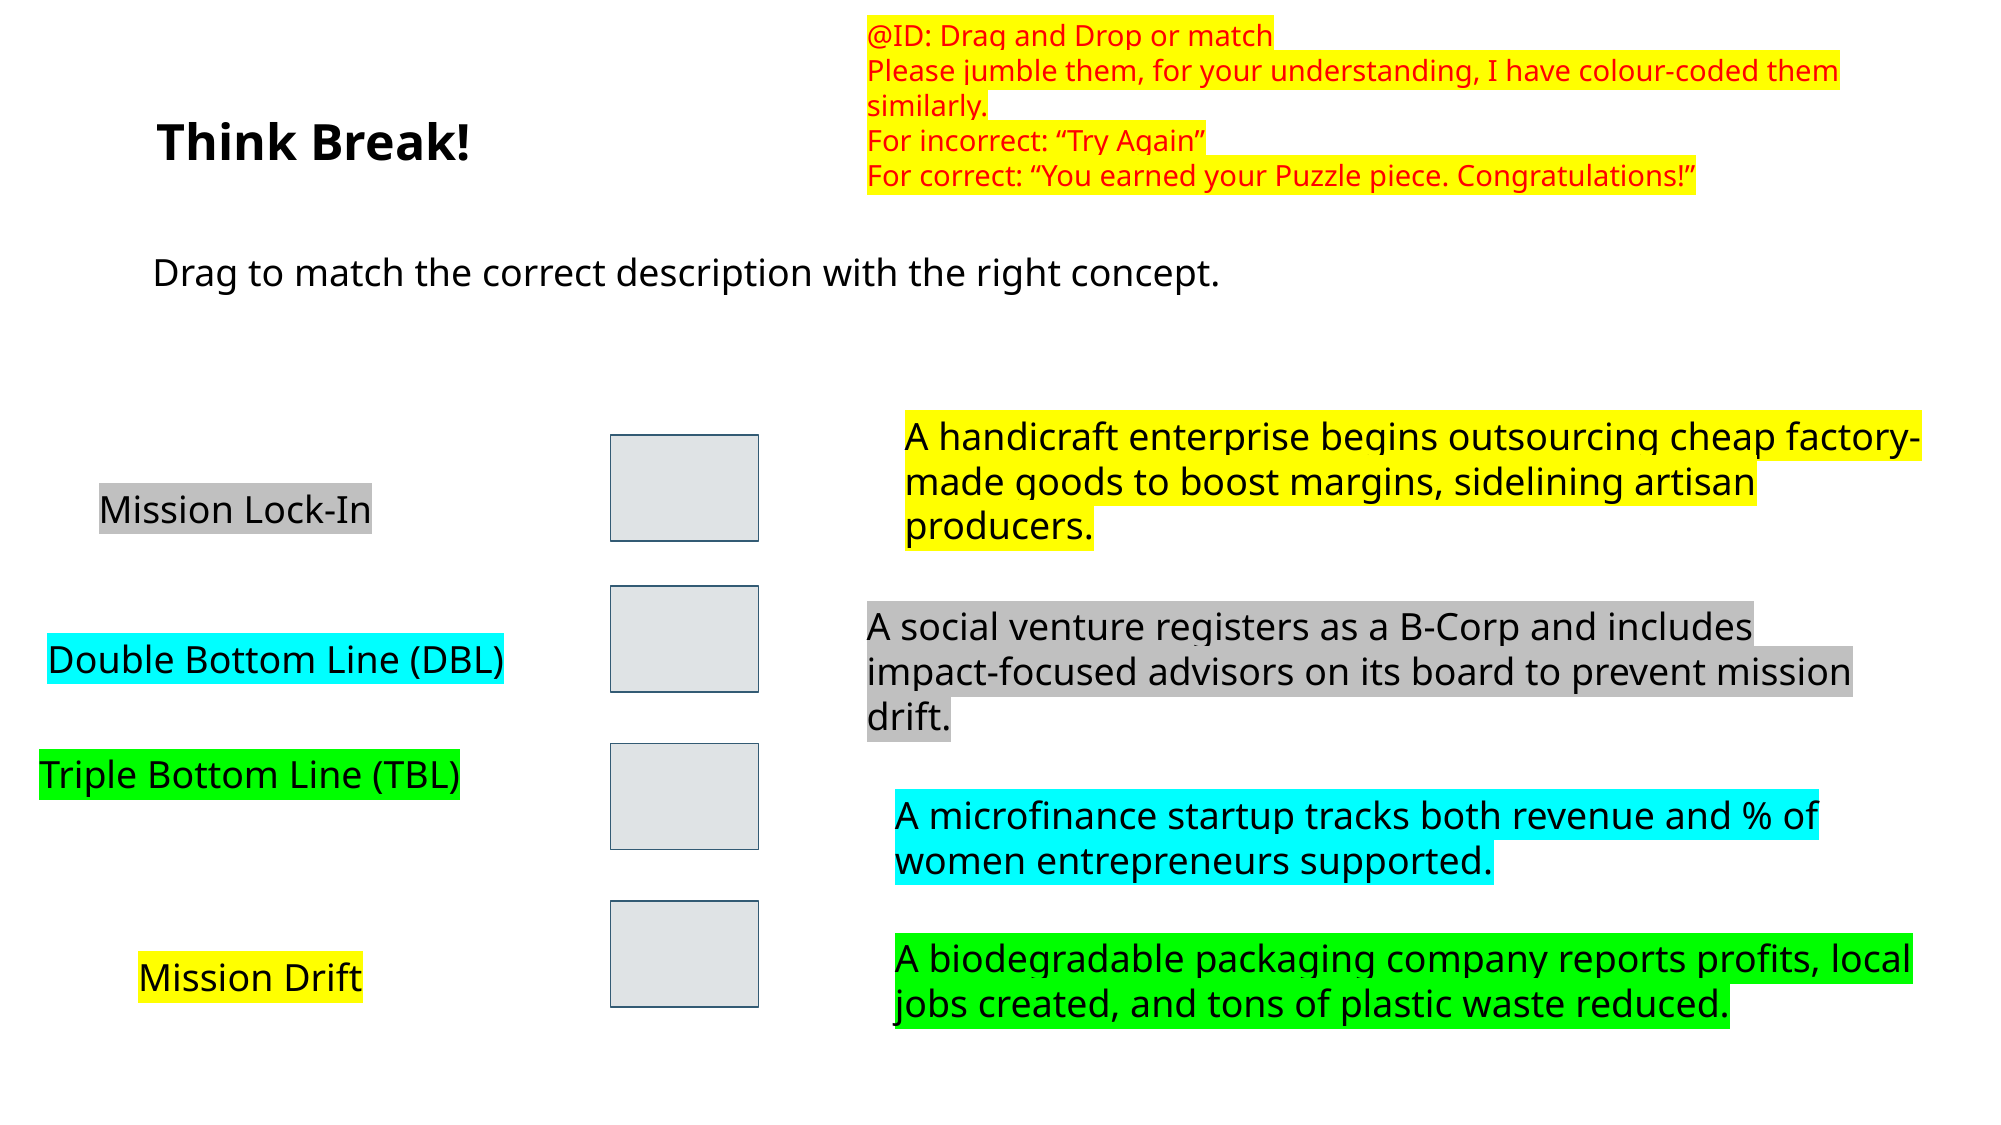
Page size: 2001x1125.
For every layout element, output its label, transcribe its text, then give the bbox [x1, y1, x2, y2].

text_box [610, 901, 759, 1008]
text_box Double Bottom Line (DBL) [32, 628, 610, 689]
text_box Mission Lock-In [83, 478, 595, 539]
text_box Think Break! [141, 102, 851, 178]
text_box Mission Drift [123, 946, 442, 1007]
text_box A microfinance startup tracks both revenue and % of women entrepreneurs supported. [879, 784, 1931, 890]
text_box @ID: Drag and Drop or match Please jumble them, for your understanding, I have colour-coded them similarly. For incorrect: “Try Again” For correct: “You earned your Puzzle piece. Congratulations!” [851, 9, 1887, 200]
text_box [610, 434, 759, 541]
text_box A handicraft enterprise begins outsourcing cheap factory-made goods to boost margins, sidelining artisan producers. [889, 404, 1941, 555]
text_box Drag to match the correct description with the right concept. [137, 241, 1863, 302]
text_box A social venture registers as a B-Corp and includes impact-focused advisors on its board to prevent mission drift. [851, 595, 1903, 746]
text_box [610, 743, 759, 850]
text_box A biodegradable packaging company reports profits, local jobs created, and tons of plastic waste reduced. [879, 927, 1931, 1033]
text_box Triple Bottom Line (TBL) [24, 743, 610, 804]
text_box [610, 586, 759, 693]
